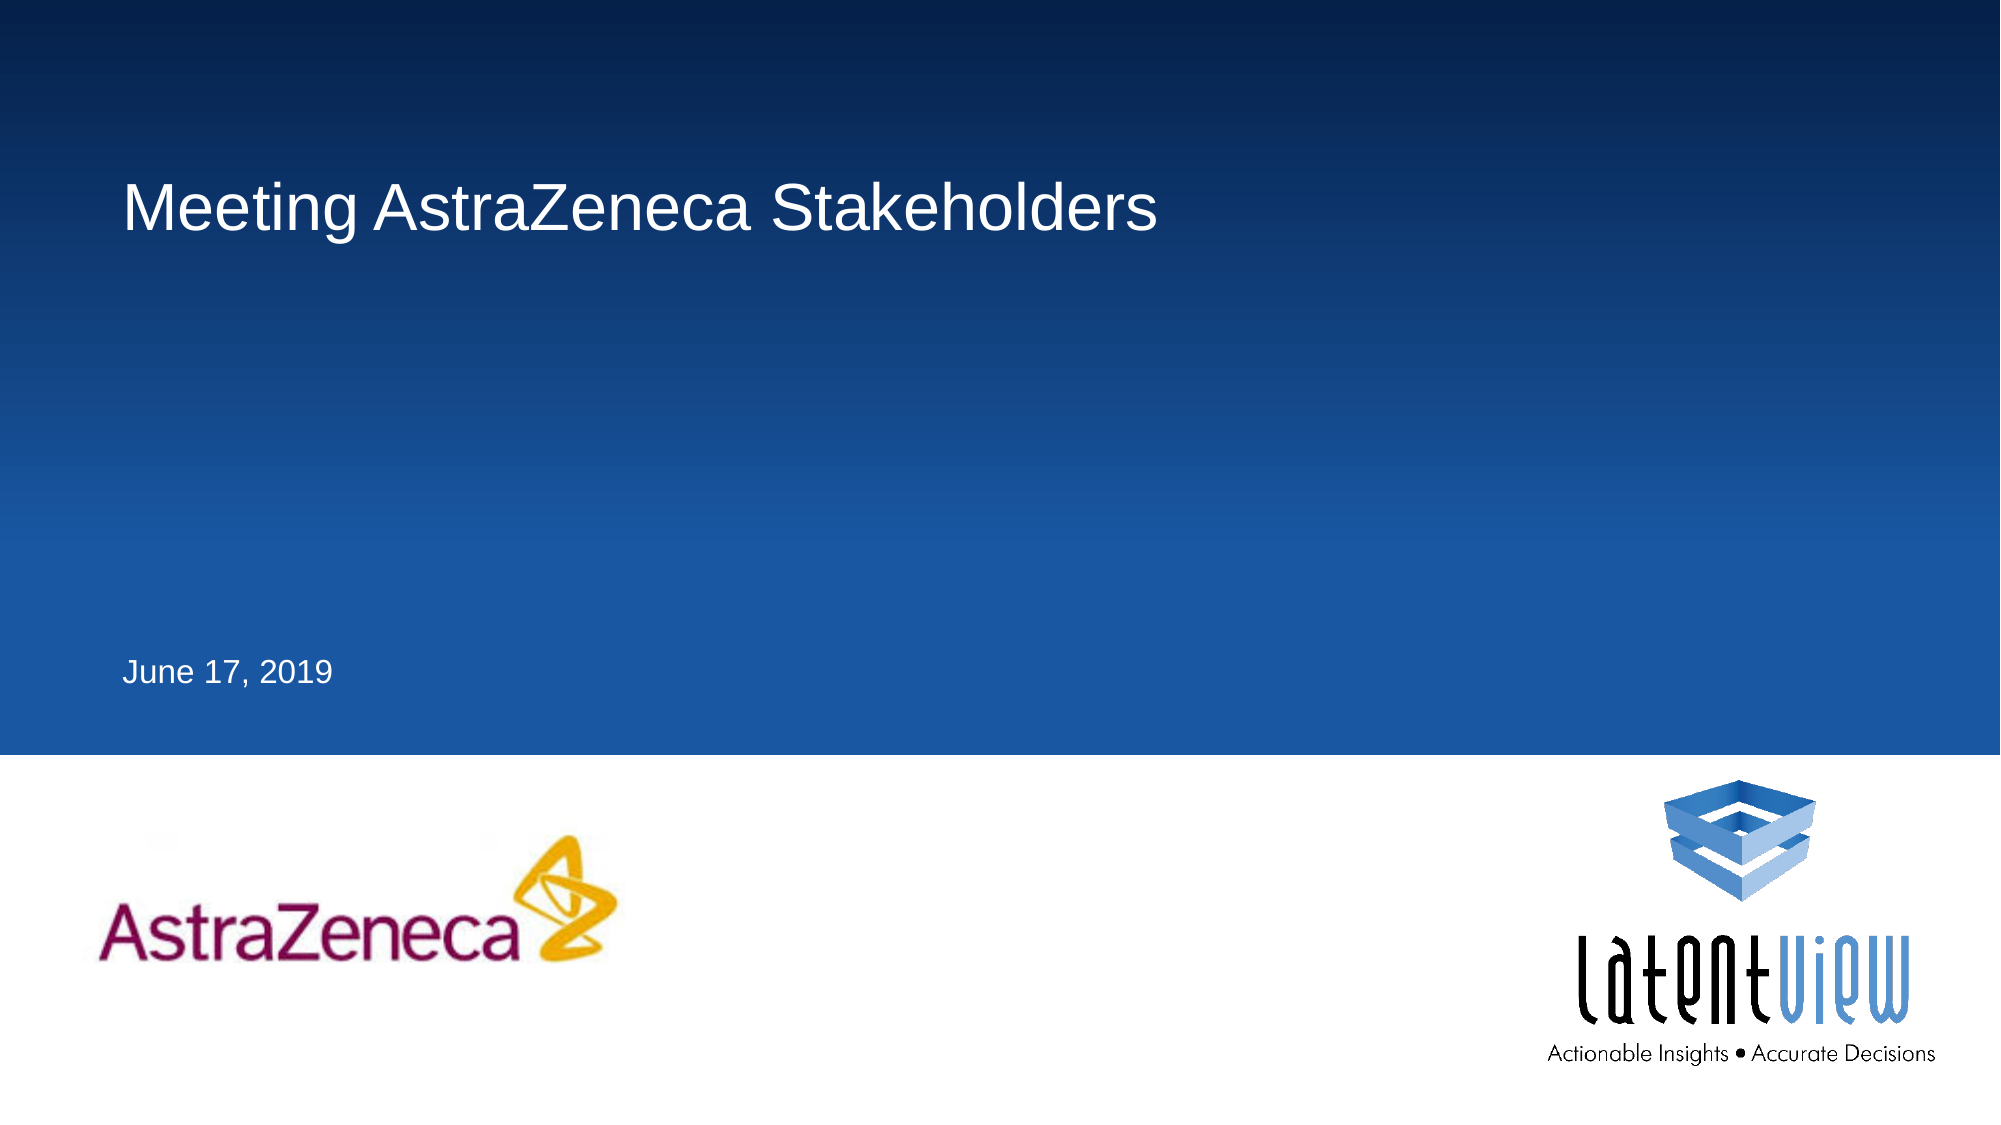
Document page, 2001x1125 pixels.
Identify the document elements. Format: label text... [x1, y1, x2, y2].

picture [1486, 741, 2000, 1105]
list June 17, 2019 [107, 634, 541, 705]
picture [68, 772, 665, 1107]
title Meeting AstraZeneca Stakeholders [107, 158, 1628, 260]
